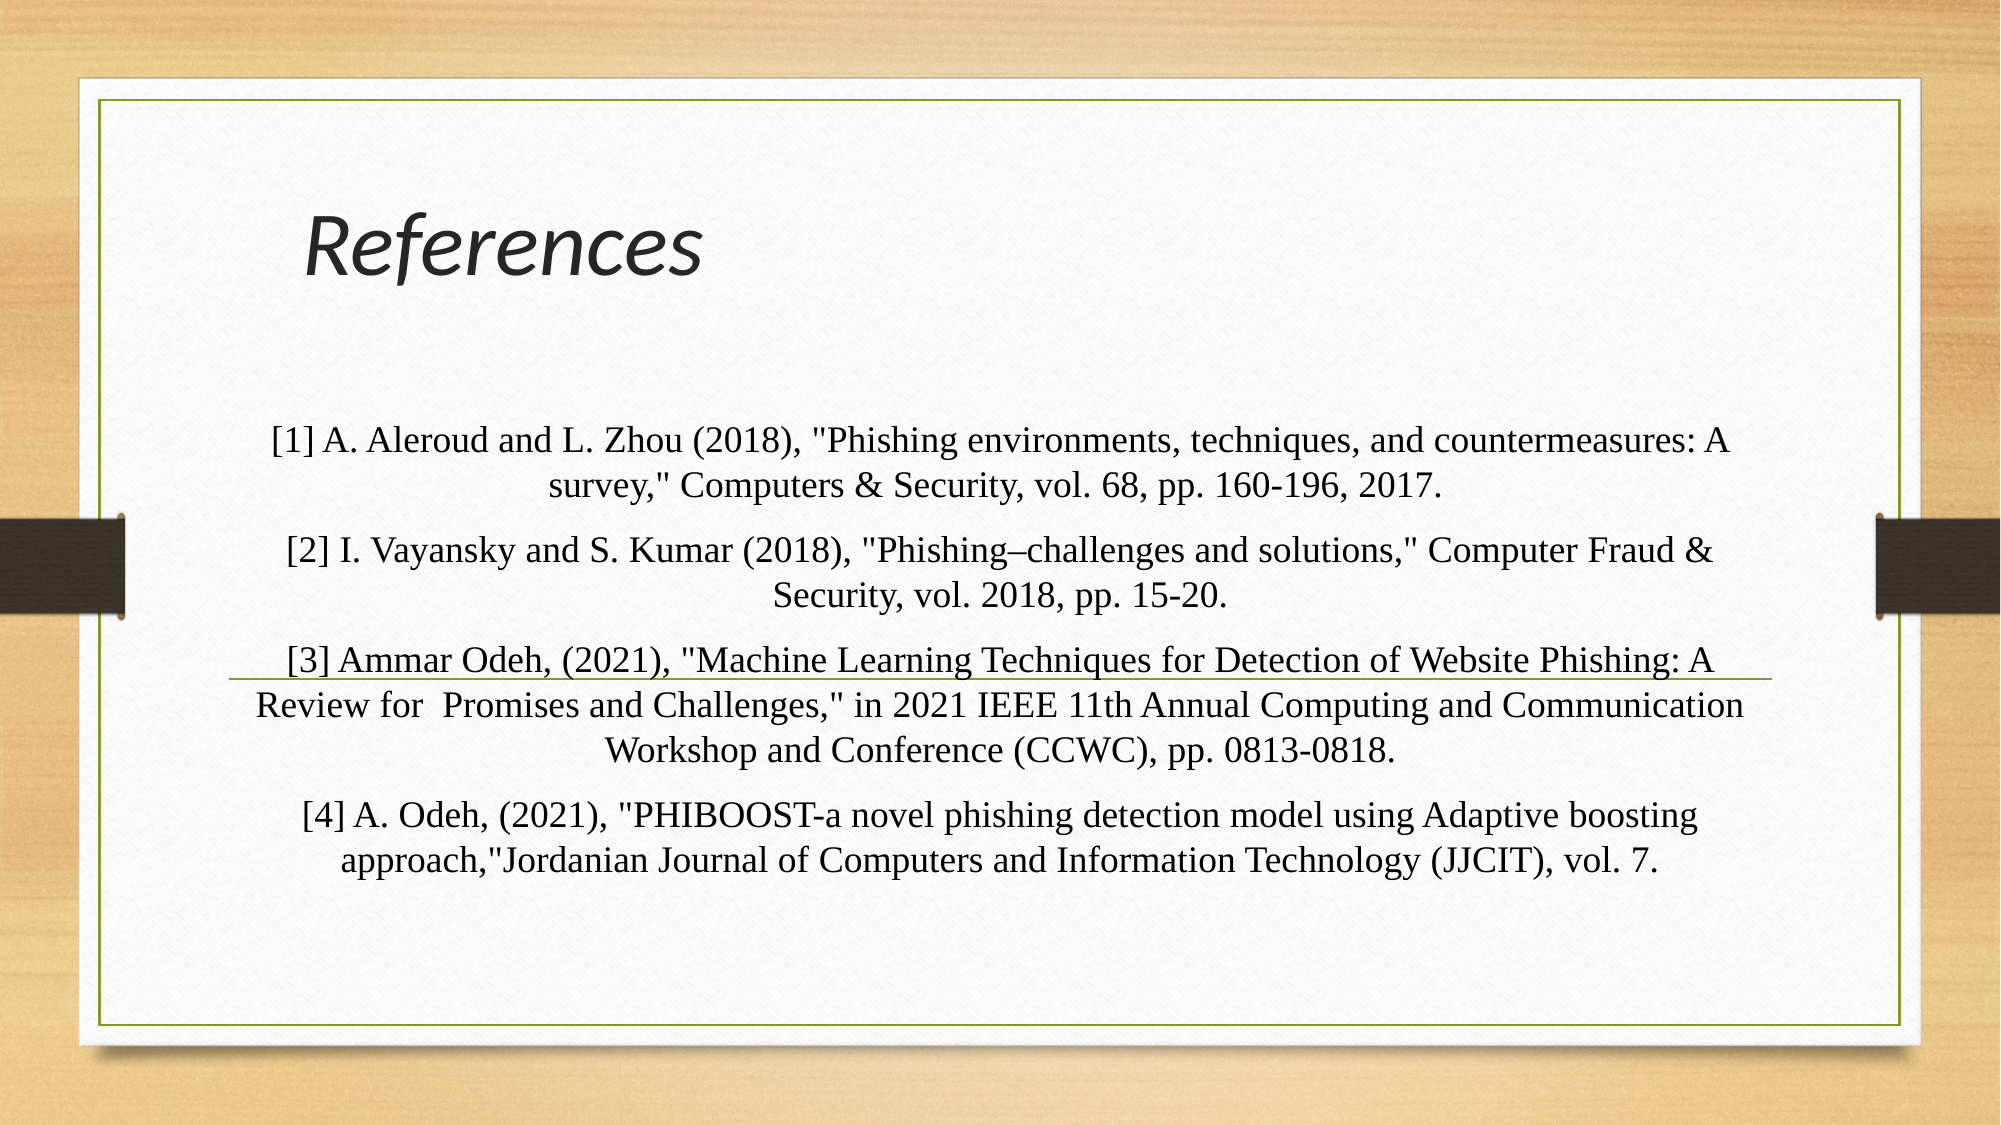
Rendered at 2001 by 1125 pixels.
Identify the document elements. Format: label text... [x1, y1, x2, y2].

picture [0, 0, 2001, 1125]
list [1] A. Aleroud and L. Zhou (2018), "Phishing environments, techniques, and countermeasures: A survey," Computers & Security, vol. 68, pp. 160-196, 2017. [2] I. Vayansky and S. Kumar (2018), "Phishing–challenges and solutions," Computer Fraud & Security, vol. 2018, pp. 15-20. [3] Ammar Odeh, (2021), "Machine Learning Techniques for Detection of Website Phishing: A Review for Promises and Challenges," in 2021 IEEE 11th Annual Computing and Communication Workshop and Conference (CCWC), pp. 0813-0818. [4] A. Odeh, (2021), "PHIBOOST-a novel phishing detection model using Adaptive boosting approach,"Jordanian Journal of Computers and Information Technology (JJCIT), vol. 7. [213, 396, 1788, 964]
title References [189, 149, 818, 327]
